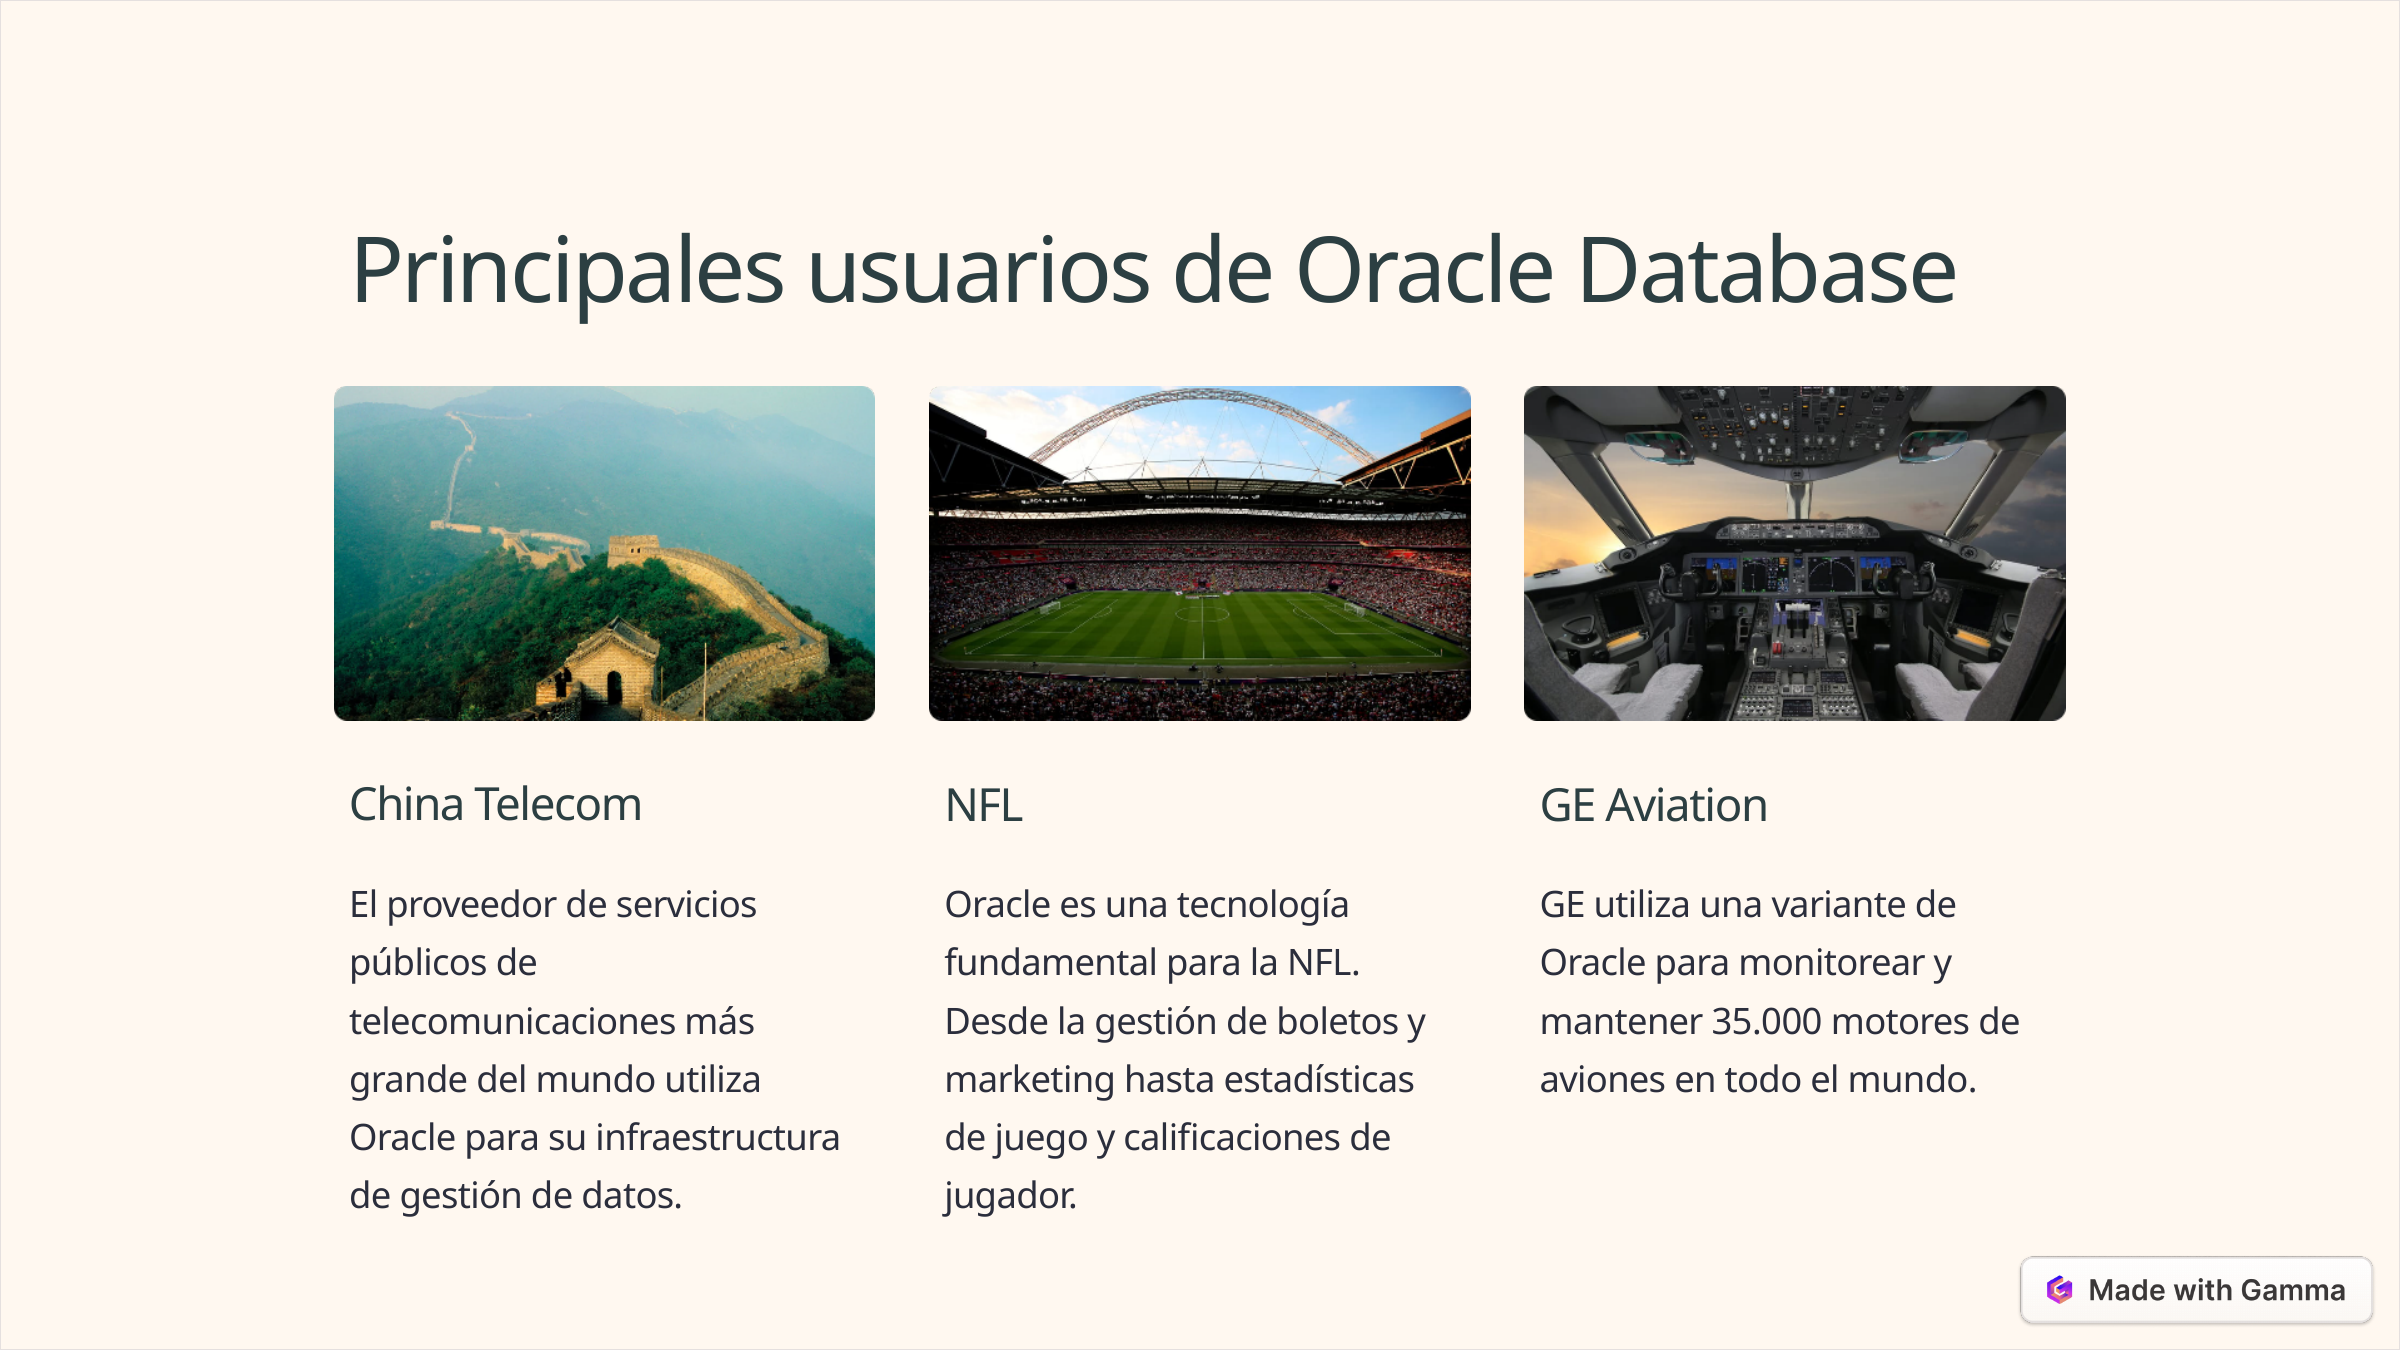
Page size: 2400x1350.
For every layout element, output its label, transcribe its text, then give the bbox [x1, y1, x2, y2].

text_box China Telecom [334, 765, 699, 823]
text_box Principales usuarios de Oracle Database [334, 199, 1917, 314]
picture [1524, 386, 2066, 721]
text_box Oracle es una tecnología fundamental para la NFL. Desde la gestión de boletos y marketing hasta estadísticas de juego y calificaciones de jugador. [929, 859, 1471, 1151]
picture [334, 386, 875, 721]
text_box GE utiliza una variante de Oracle para monitorear y mantener 35.000 motores de aviones en todo el mundo. [1524, 859, 2066, 1093]
picture [2008, 1244, 2385, 1335]
text_box GE Aviation [1524, 765, 1890, 823]
picture [929, 386, 1471, 721]
text_box El proveedor de servicios públicos de telecomunicaciones más grande del mundo utiliza Oracle para su infraestructura de gestión de datos. [334, 859, 875, 1151]
text_box [0, 0, 2400, 1350]
text_box NFL [929, 765, 1295, 823]
